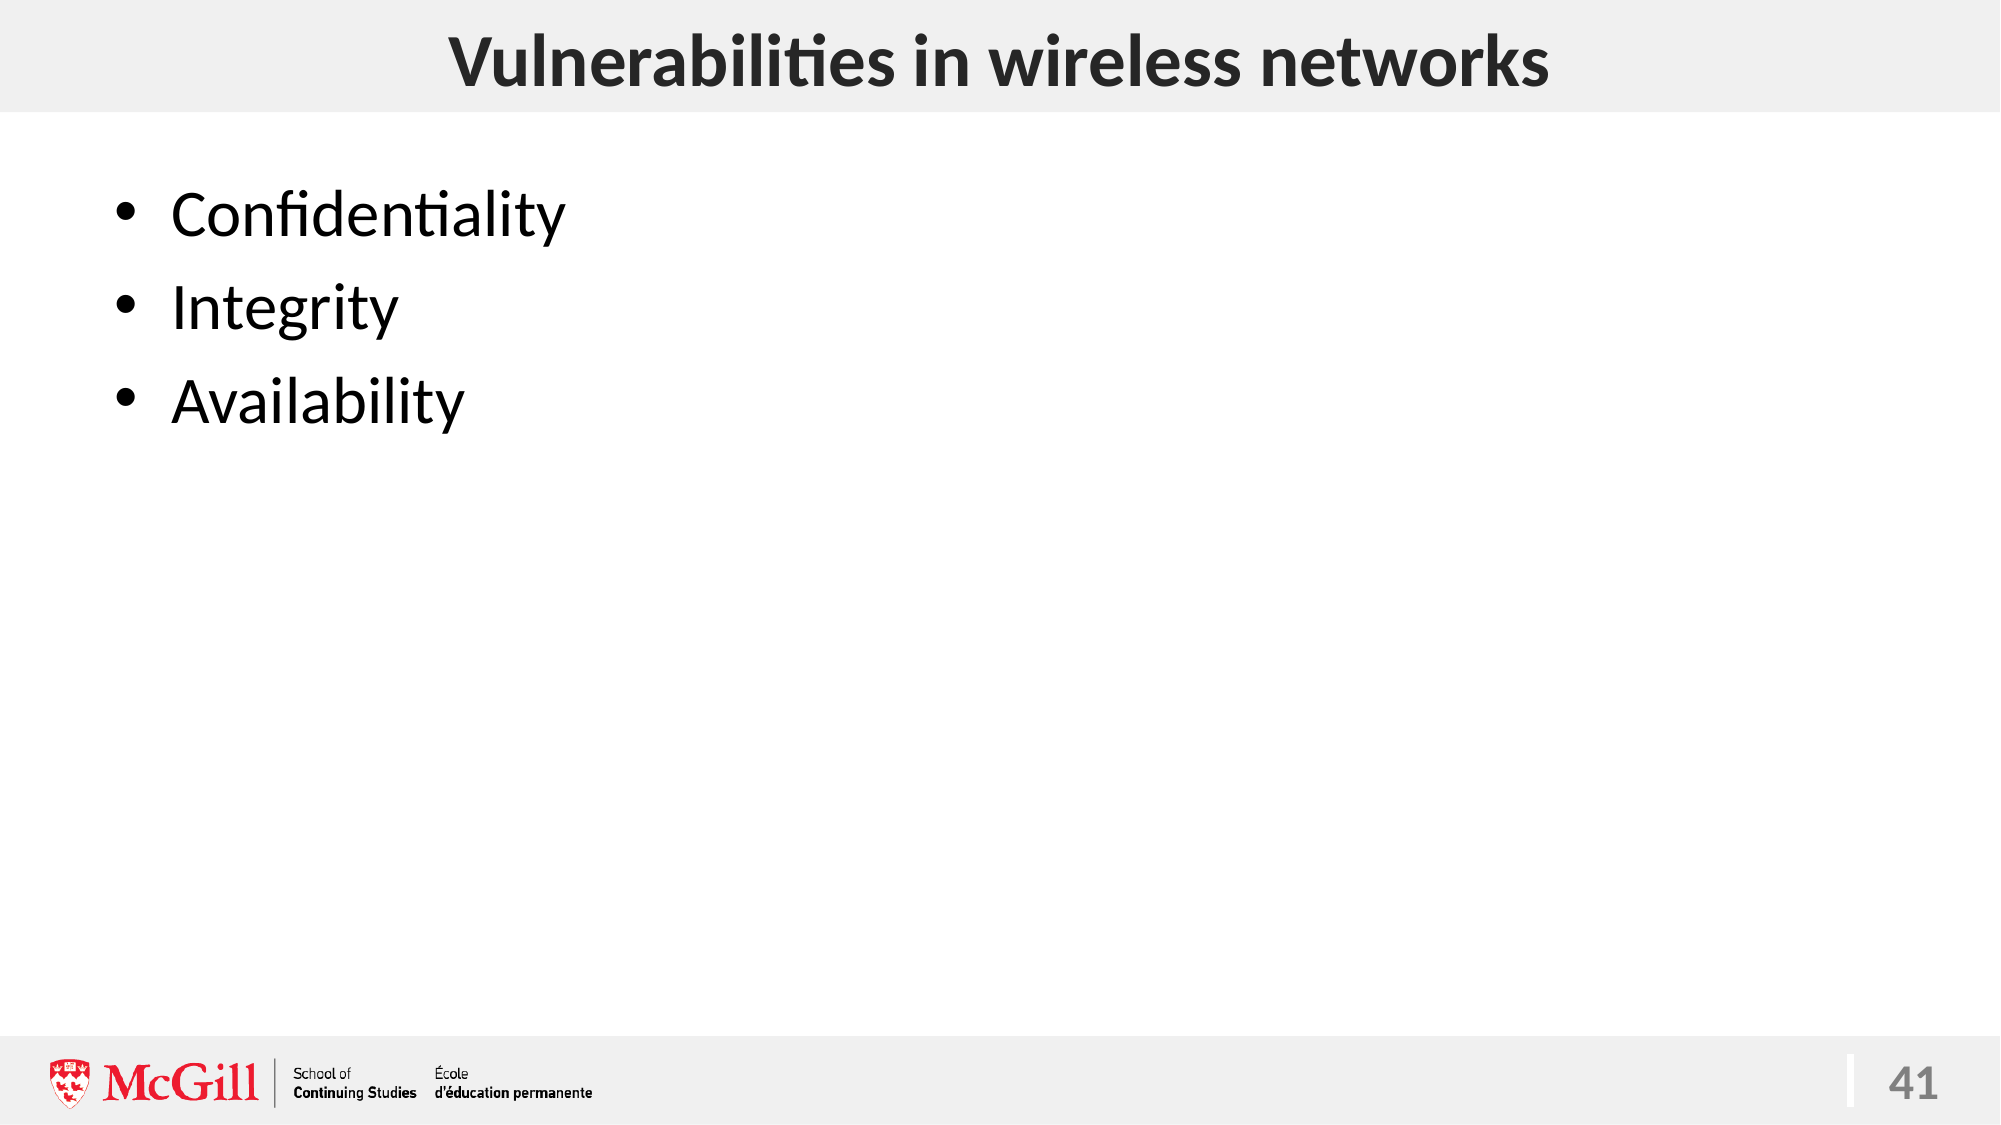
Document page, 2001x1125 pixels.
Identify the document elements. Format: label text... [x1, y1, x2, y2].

list Confidentiality Integrity Availability [99, 162, 1900, 1005]
picture [50, 1058, 592, 1109]
title Vulnerabilities in wireless networks [0, 0, 2000, 113]
